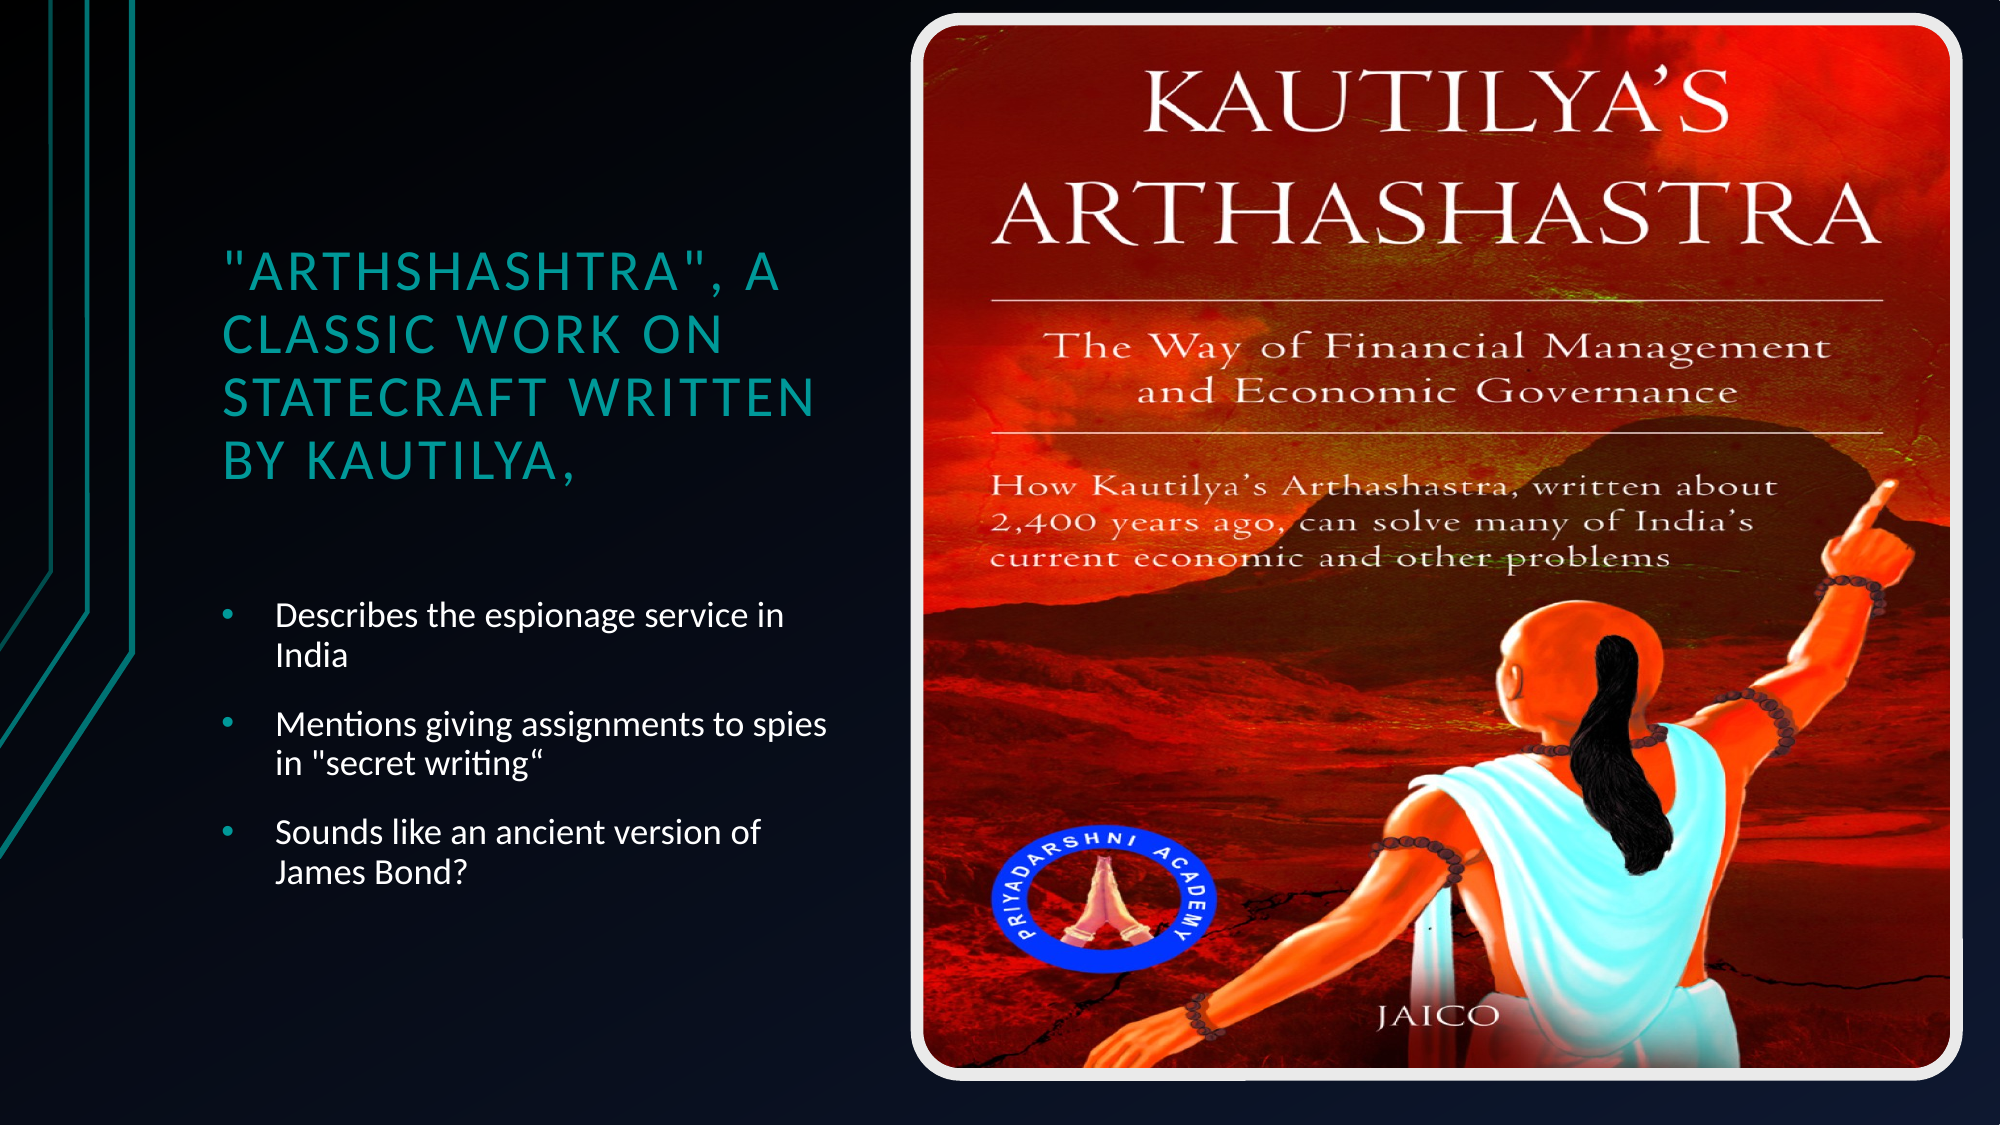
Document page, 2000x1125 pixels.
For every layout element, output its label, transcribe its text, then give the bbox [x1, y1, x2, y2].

picture [916, 18, 1957, 1075]
title "Arthshashtra", a classic work on statecraft written by KautIlya, [201, 102, 869, 503]
list Describes the espionage service in India Mentions giving assignments to spies in "secret writing“ Sounds like an ancient version of James Bond? [201, 586, 868, 903]
